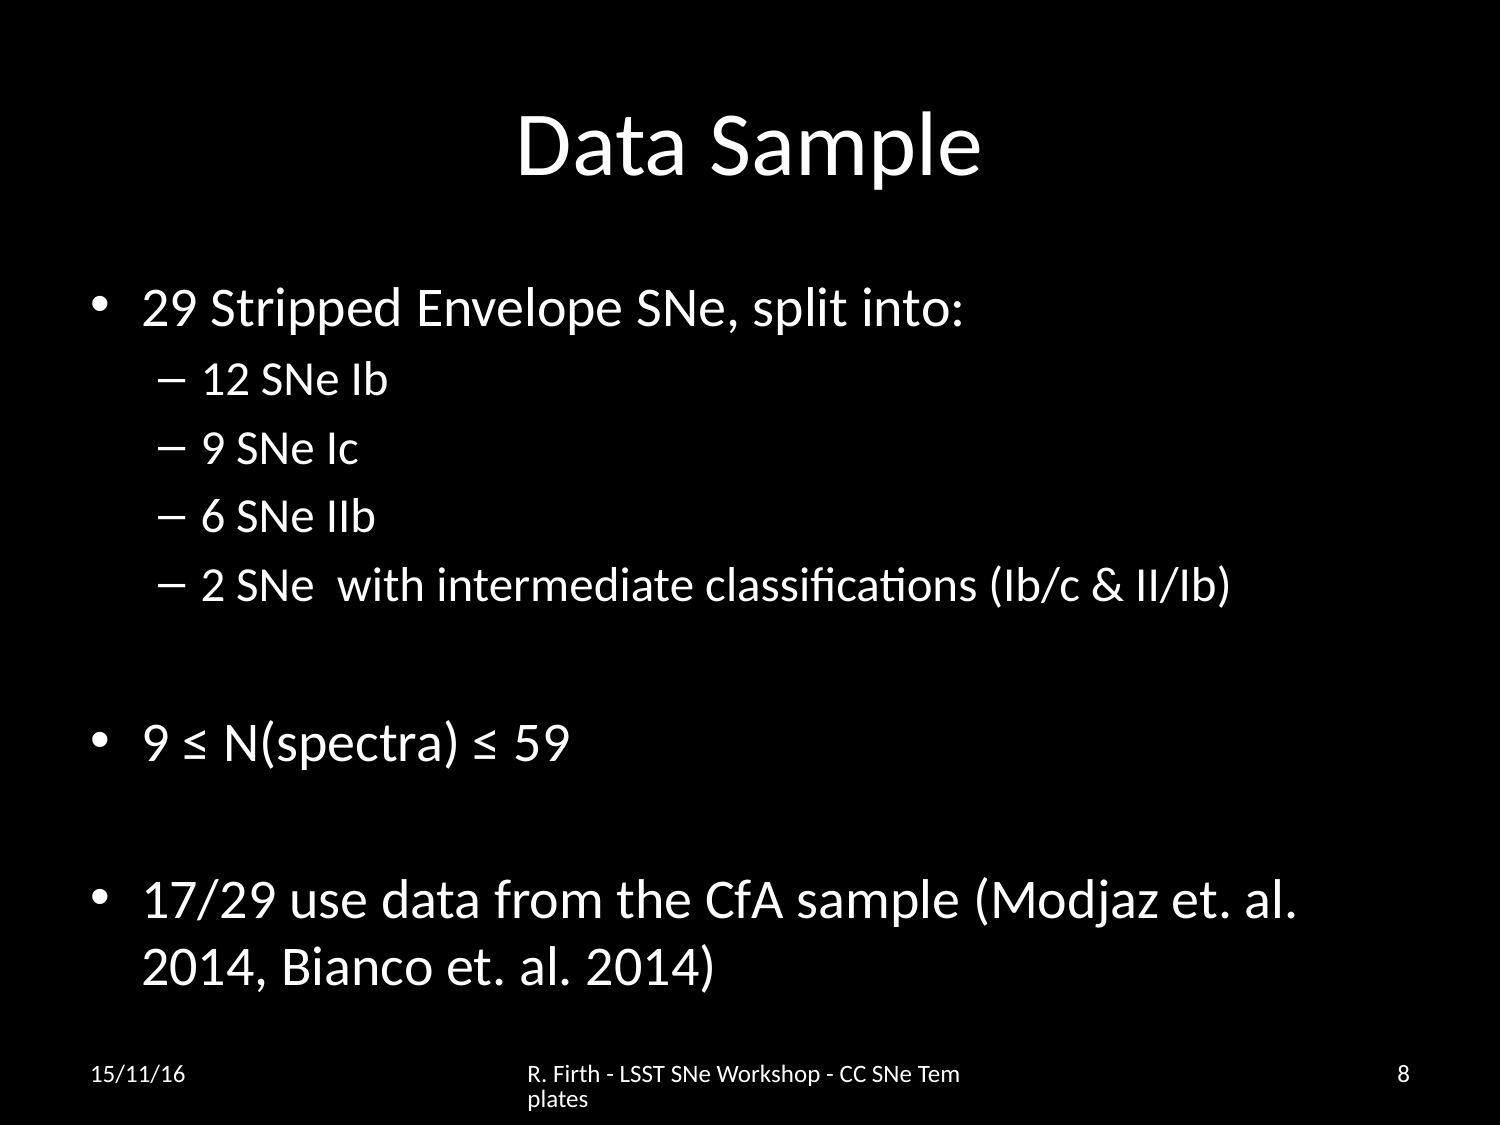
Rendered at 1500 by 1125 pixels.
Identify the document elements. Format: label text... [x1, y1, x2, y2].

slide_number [75, 1042, 425, 1103]
slide_number 7 [1074, 1042, 1425, 1103]
footer R. Firth - LSST SNe Workshop - CC SNe Templates [512, 1042, 988, 1103]
list 29 Stripped Envelope SNe, split into: 12 SNe Ib 9 SNe Ic 6 SNe IIb 2 SNe with intermediate classifications (Ib/c & II/Ib) 9 ≤ N(spectra) ≤ 59 17/29 use data from the CfA sample (Modjaz et. al. 2014, Bianco et. al. 2014) [75, 262, 1425, 1005]
title Data Sample [75, 45, 1425, 233]
